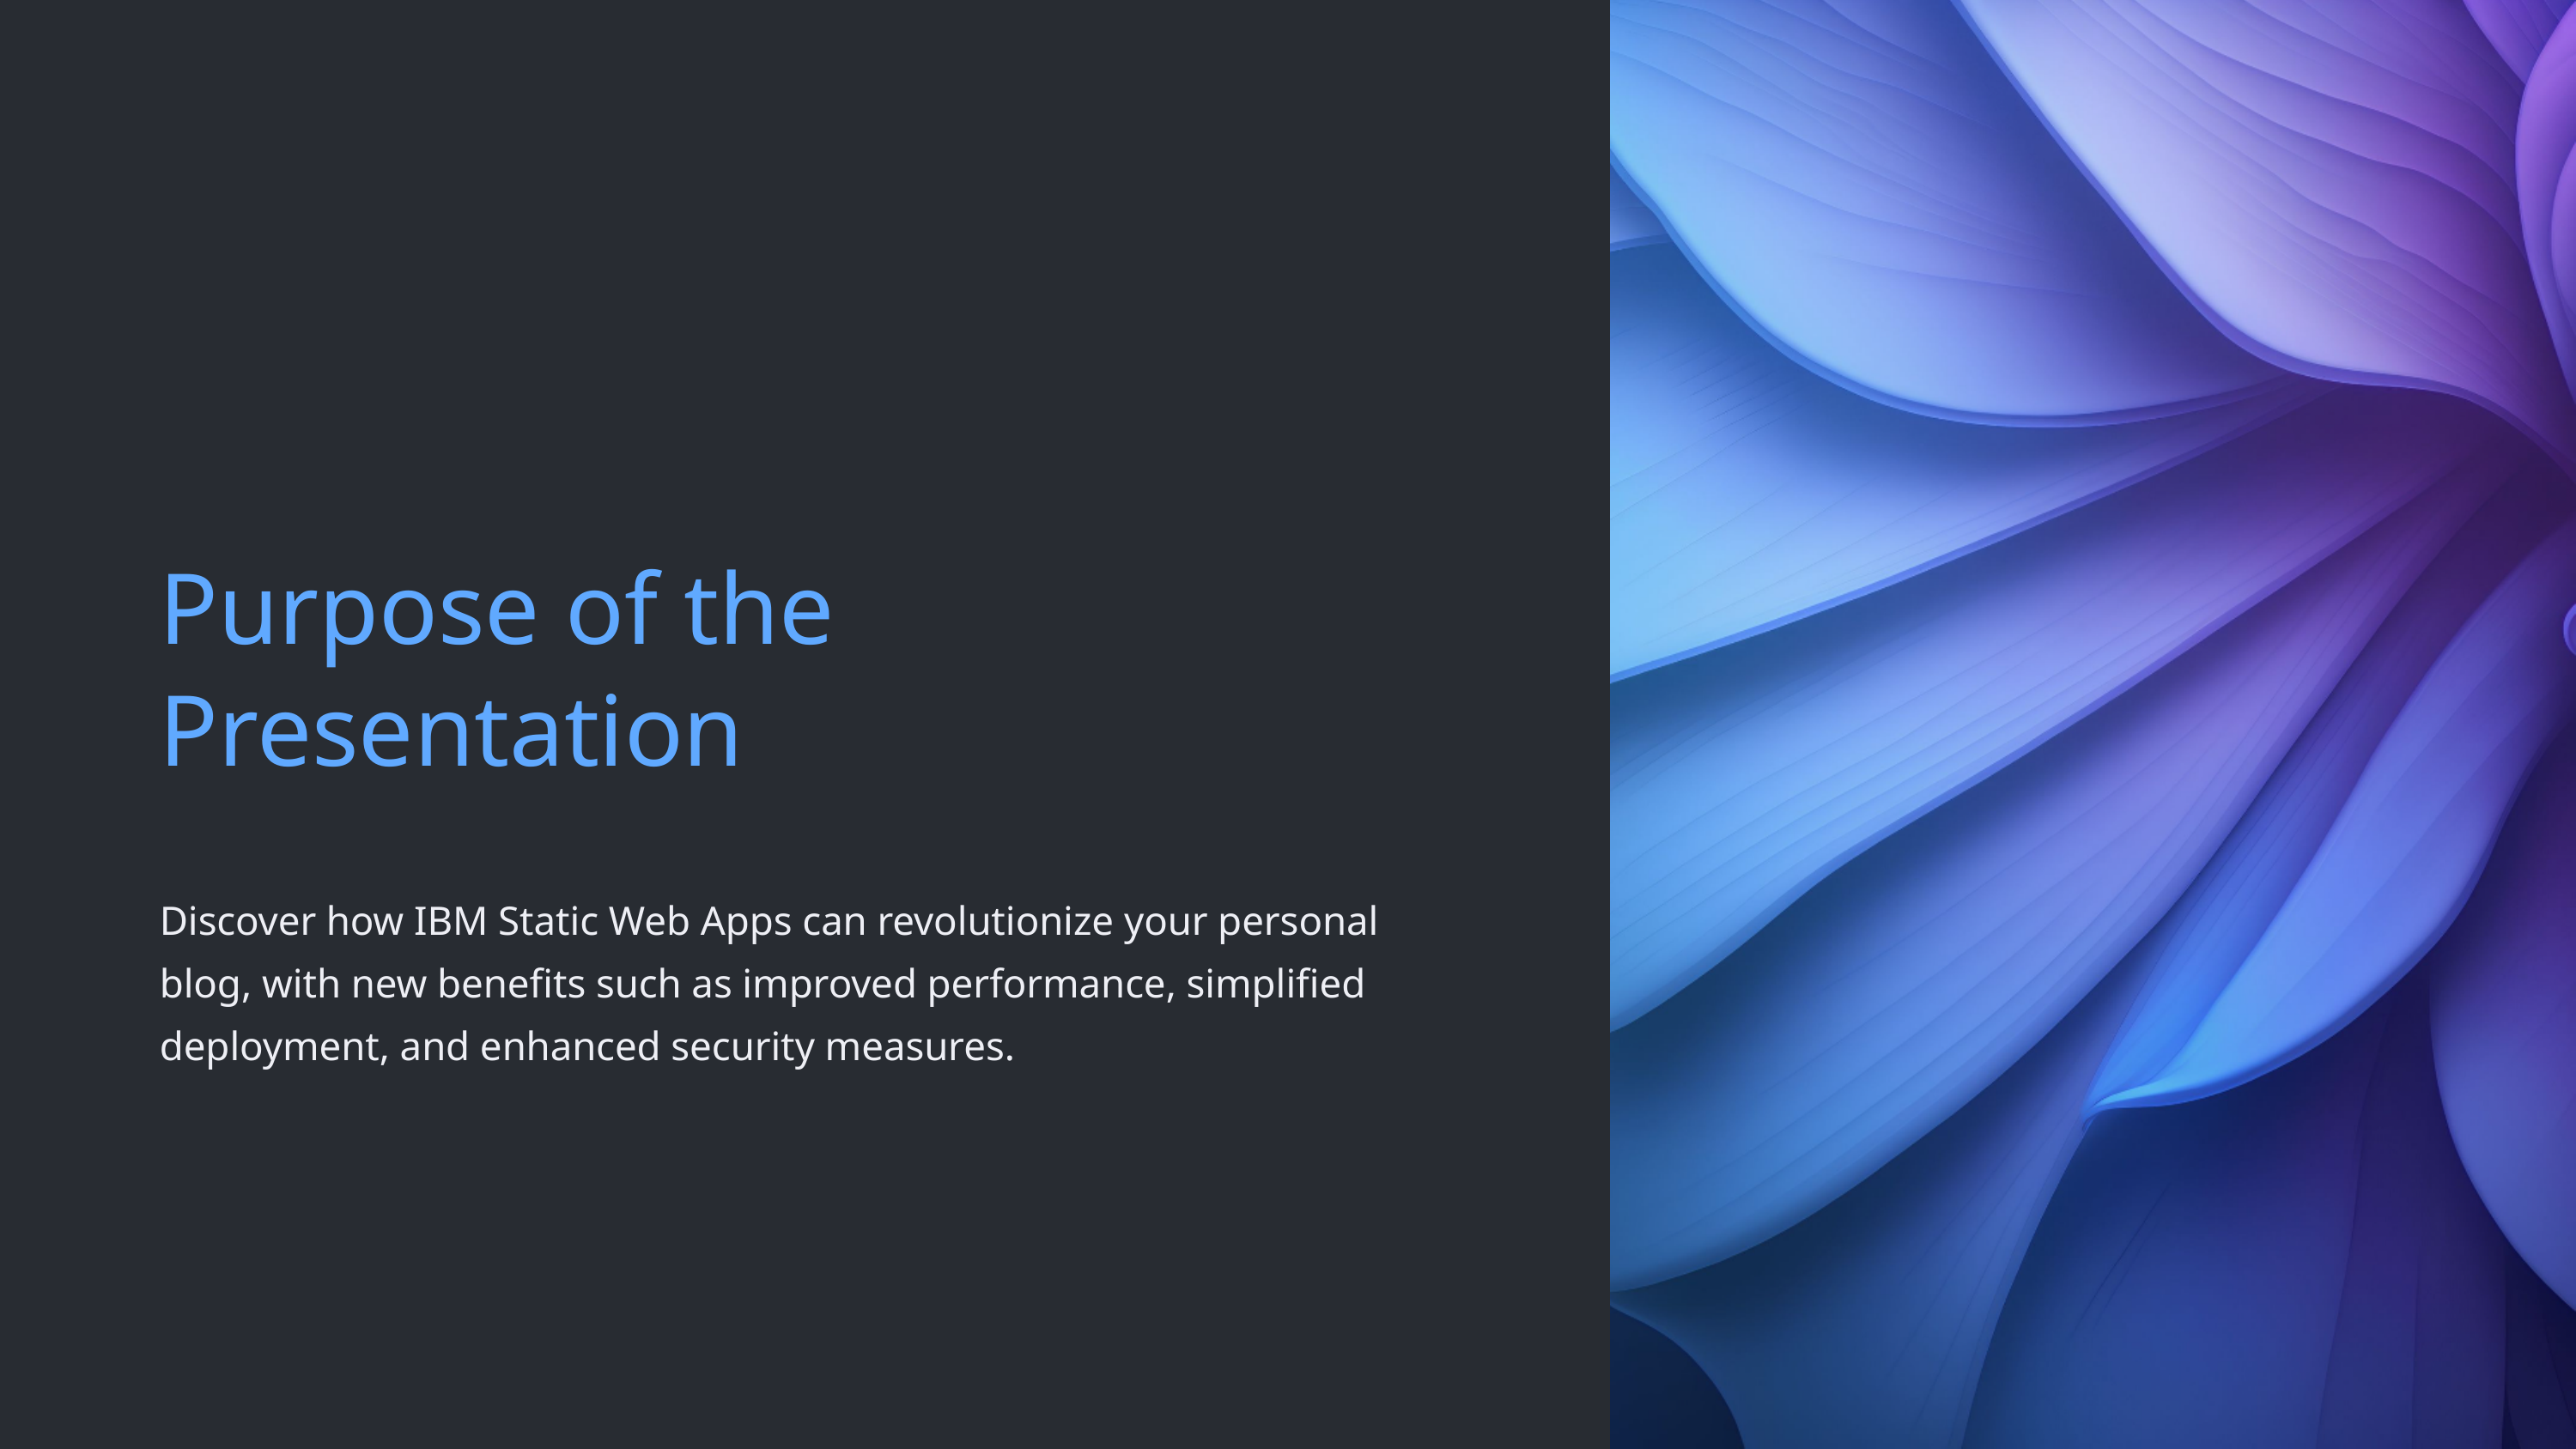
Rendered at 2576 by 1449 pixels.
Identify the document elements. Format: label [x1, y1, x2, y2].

text_box [0, 0, 2576, 1449]
